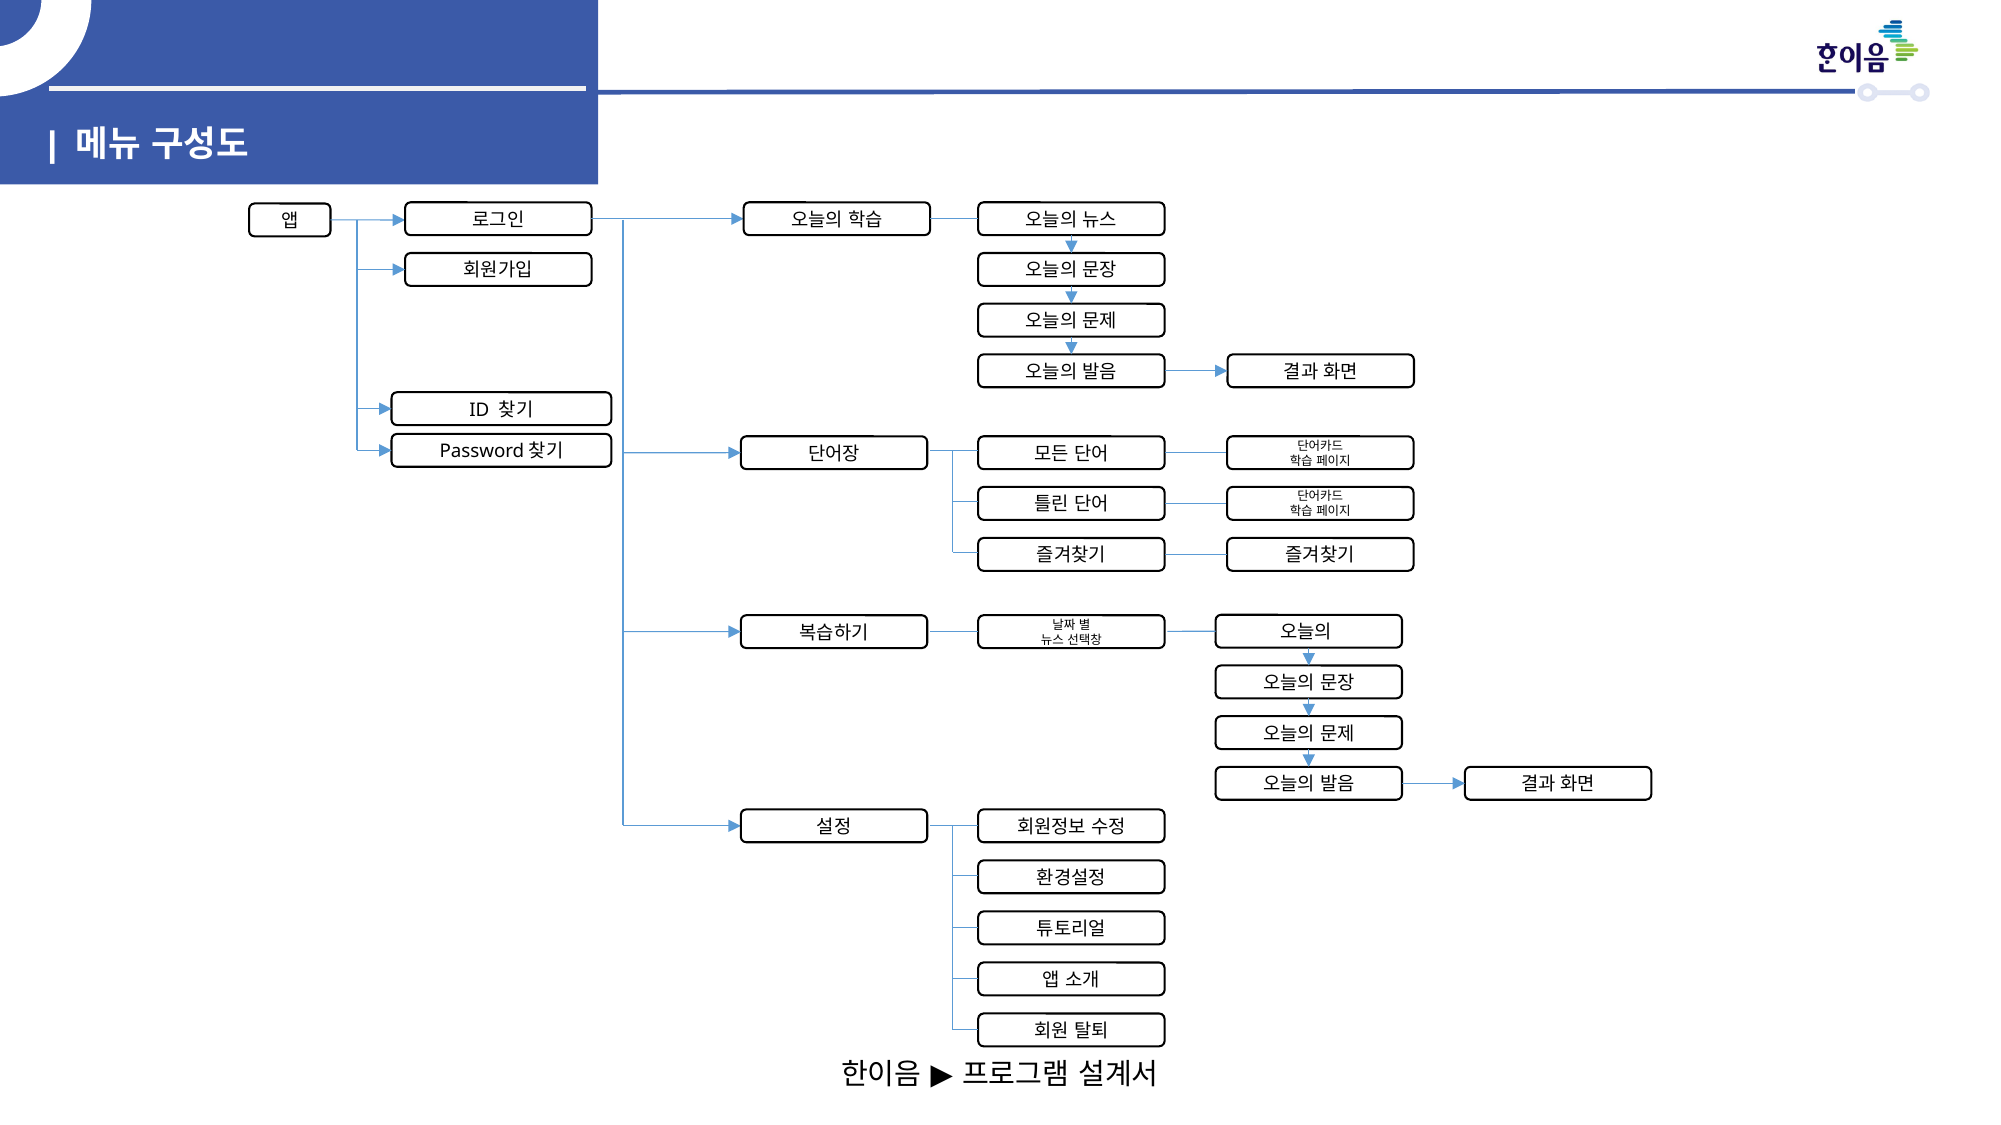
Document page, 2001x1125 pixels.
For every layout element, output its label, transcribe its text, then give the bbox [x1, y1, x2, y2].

text_box [0, 0, 92, 97]
footer 한이음 ▶ 프로그램 설계서 [662, 1047, 1338, 1103]
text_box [249, 202, 1652, 1047]
text_box | 메뉴 구성도 [32, 113, 494, 163]
text_box [0, 0, 599, 185]
picture [1808, 12, 1930, 105]
